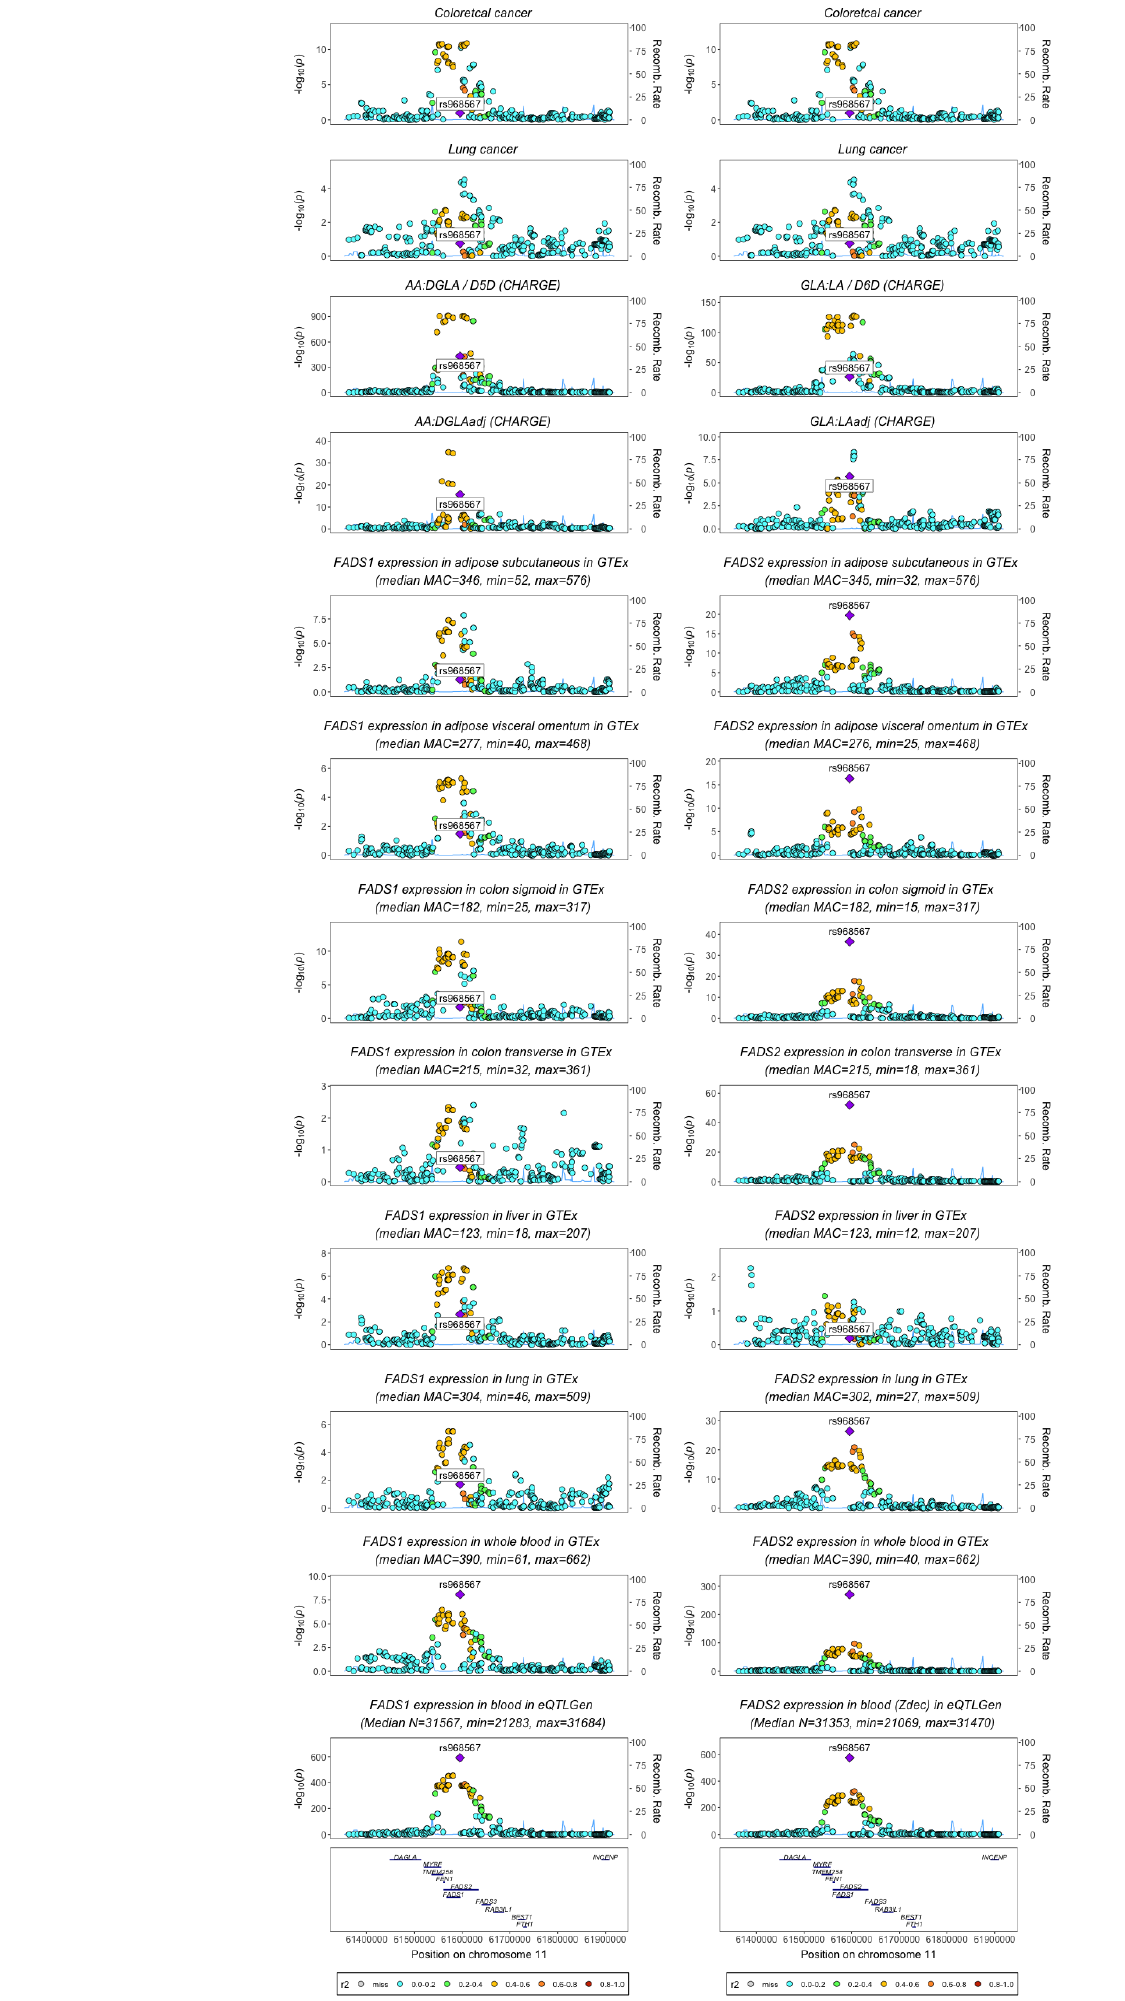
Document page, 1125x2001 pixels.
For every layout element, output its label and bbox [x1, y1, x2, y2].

picture [287, 0, 1067, 2000]
